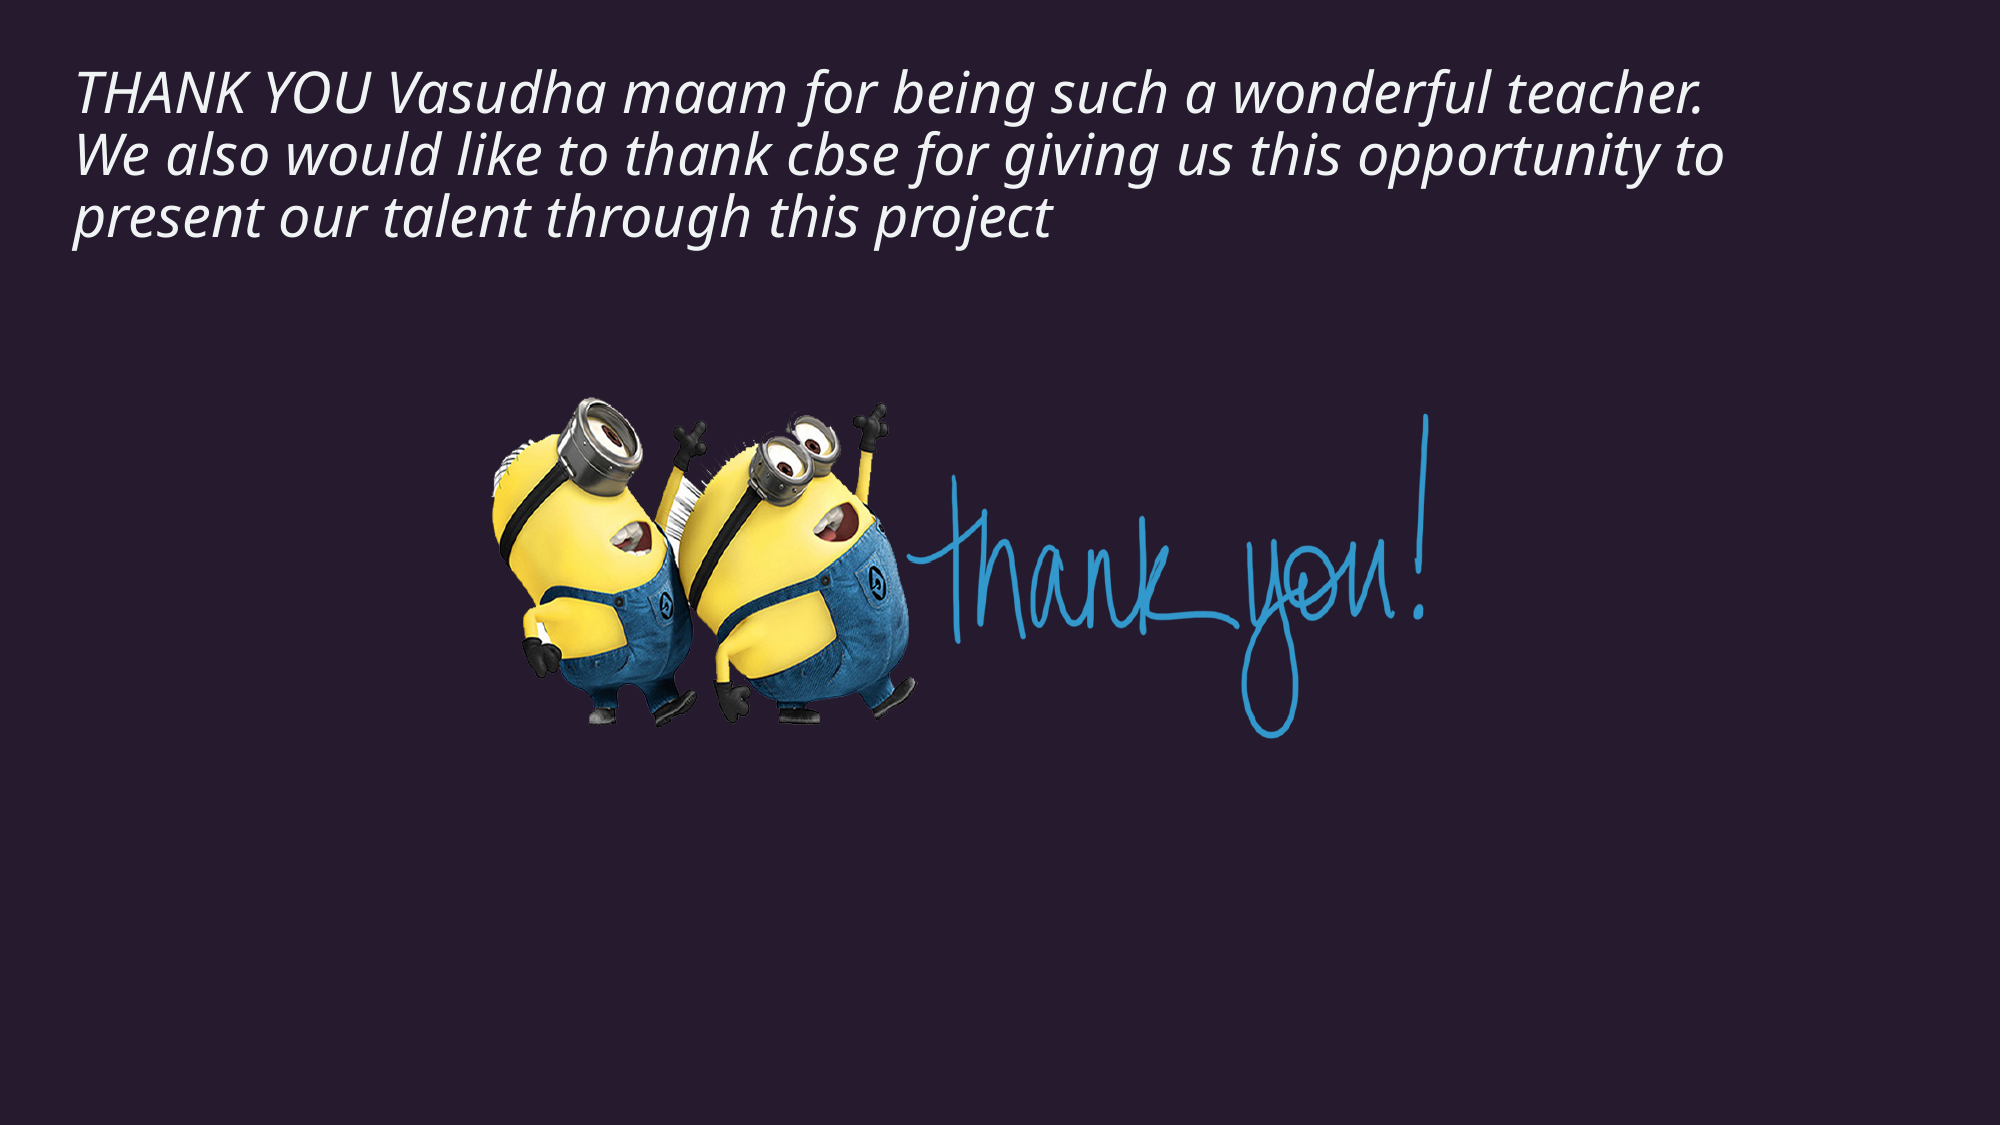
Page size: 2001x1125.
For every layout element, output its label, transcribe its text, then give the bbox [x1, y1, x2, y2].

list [472, 250, 1474, 875]
title THANK YOU Vasudha maam for being such a wonderful teacher. We also would like to thank cbse for giving us this opportunity to present our talent through this project [73, 63, 1928, 251]
